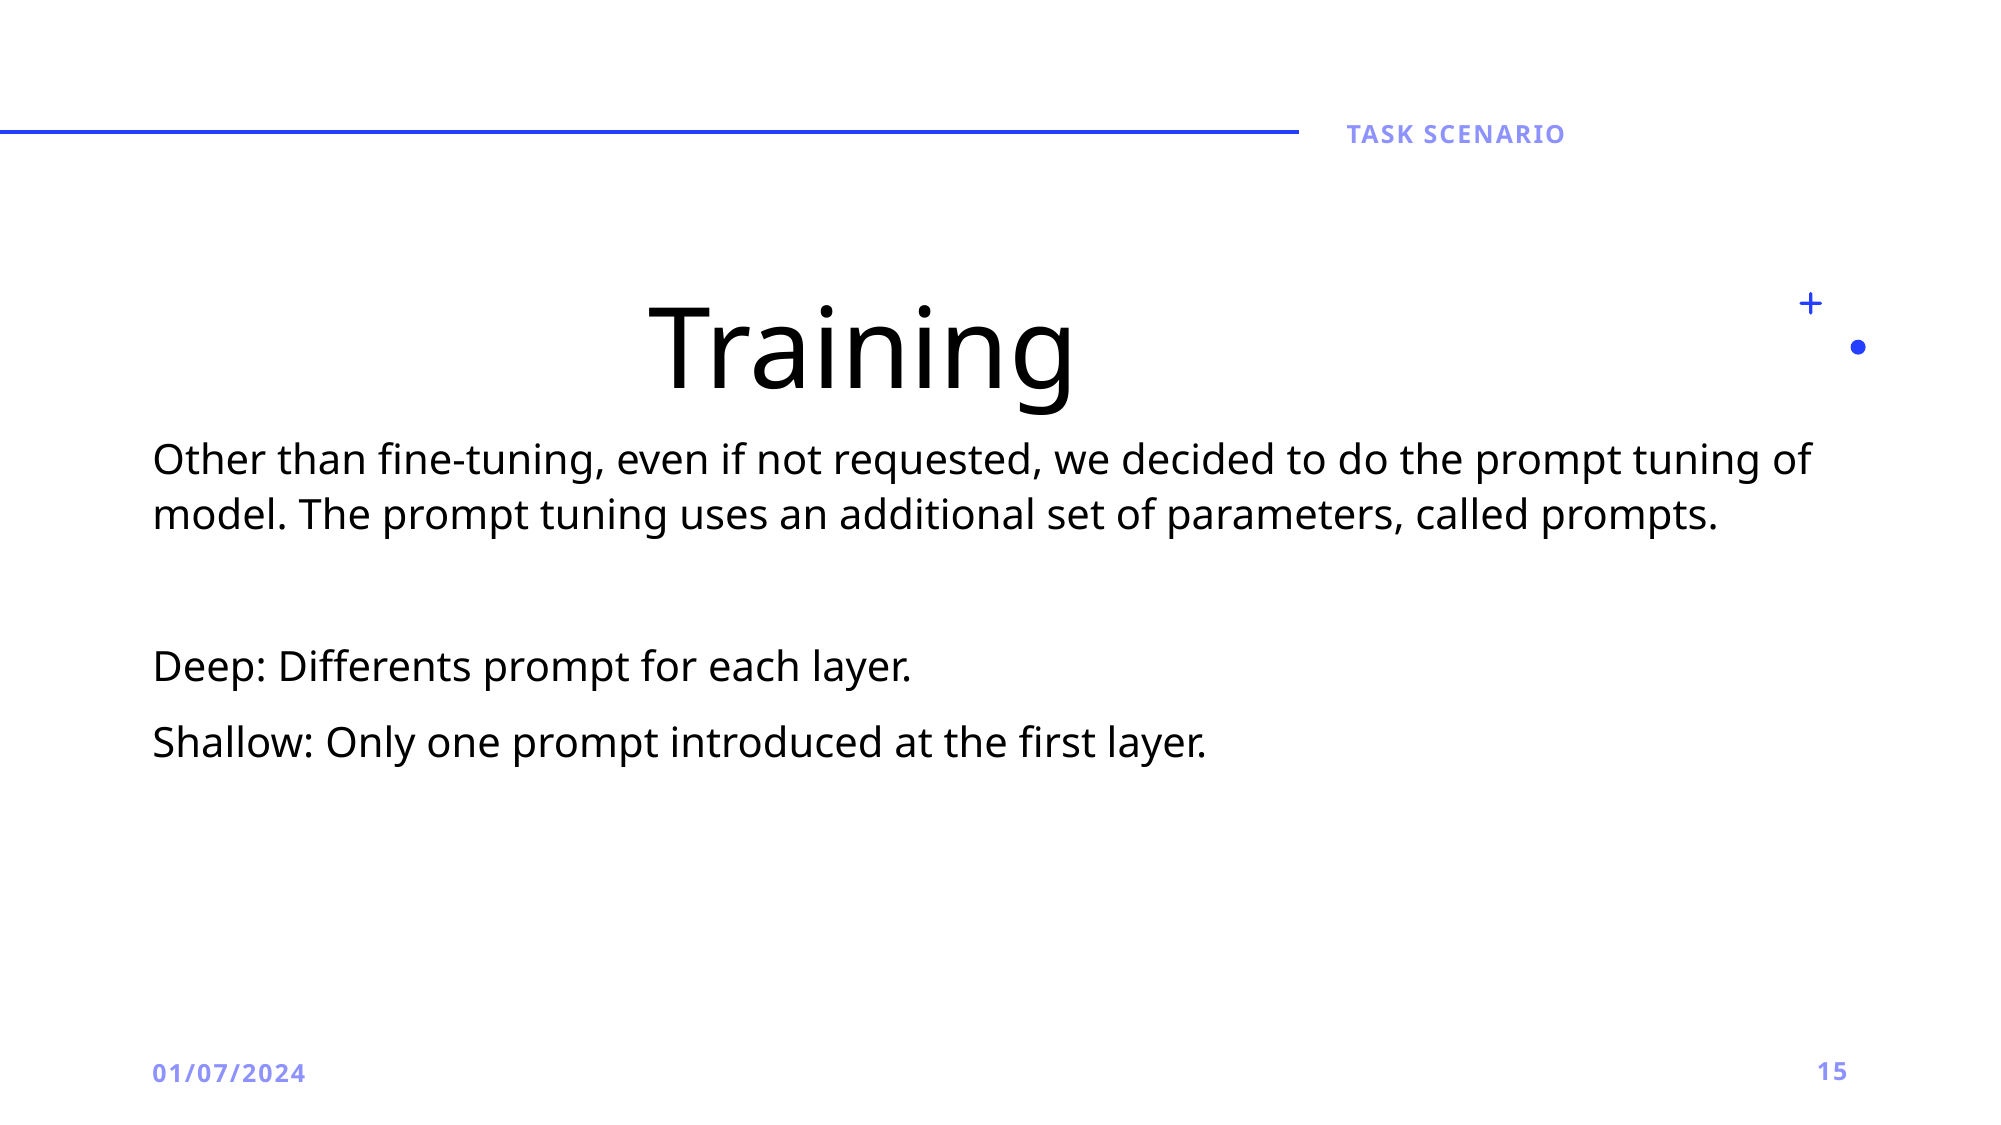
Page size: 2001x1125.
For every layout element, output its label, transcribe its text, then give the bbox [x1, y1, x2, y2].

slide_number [137, 1042, 588, 1103]
footer Task scenario [1118, 103, 1794, 164]
slide_number 15 [1412, 1042, 1863, 1103]
title Training [633, 226, 1649, 420]
list Other than fine-tuning, even if not requested, we decided to do the prompt tuning of model. The prompt tuning uses an additional set of parameters, called prompts. Deep: Differents prompt for each layer. Shallow: Only one prompt introduced at the first layer. [137, 420, 1893, 1013]
